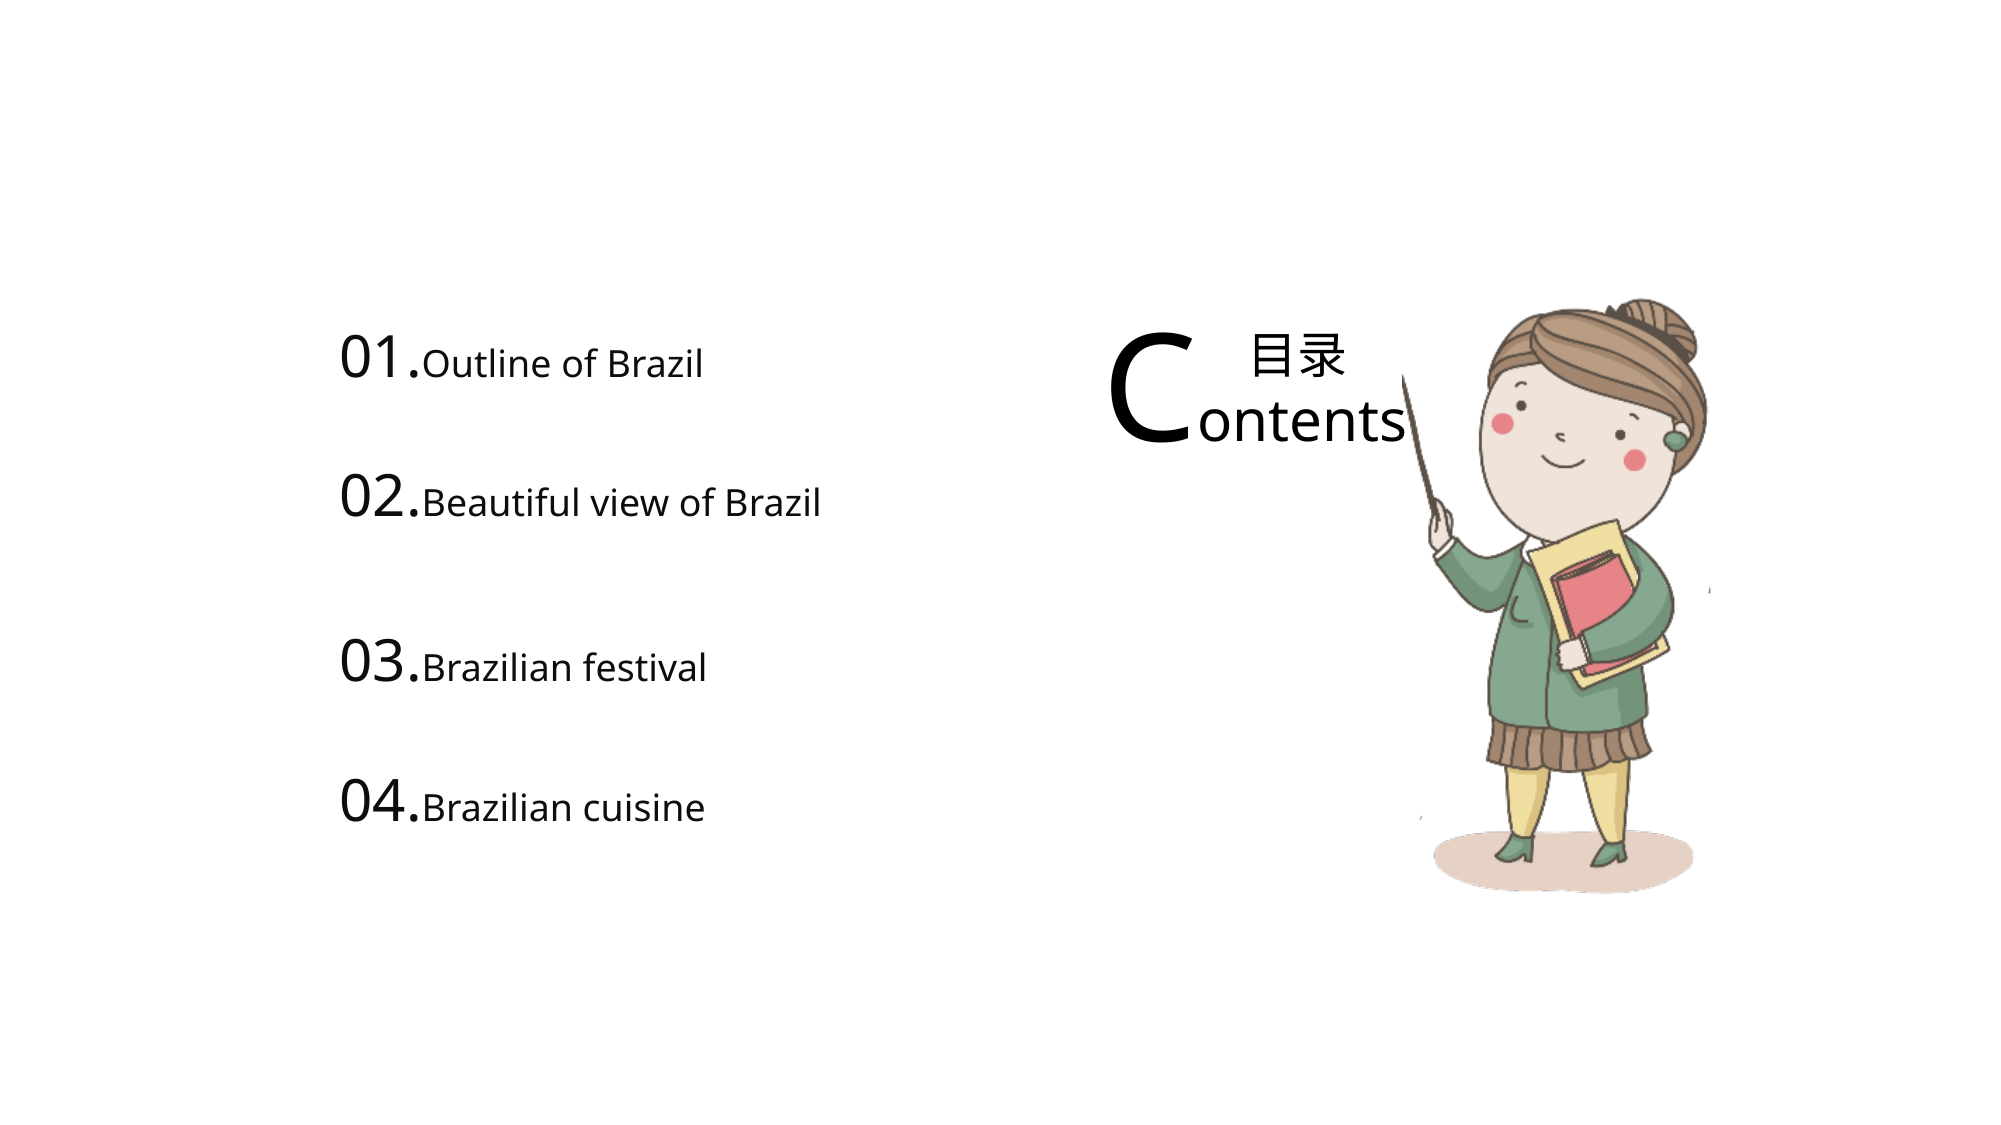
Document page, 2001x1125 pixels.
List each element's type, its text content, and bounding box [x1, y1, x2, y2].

picture [1402, 297, 1711, 908]
text_box 02.Beautiful view of Brazil [324, 450, 903, 536]
text_box 目录 [1232, 316, 1363, 391]
text_box Contents [1088, 283, 1423, 479]
text_box 01.Outline of Brazil [324, 311, 903, 396]
text_box 04.Brazilian cuisine [324, 755, 903, 841]
text_box 03.Brazilian festival [324, 616, 903, 701]
